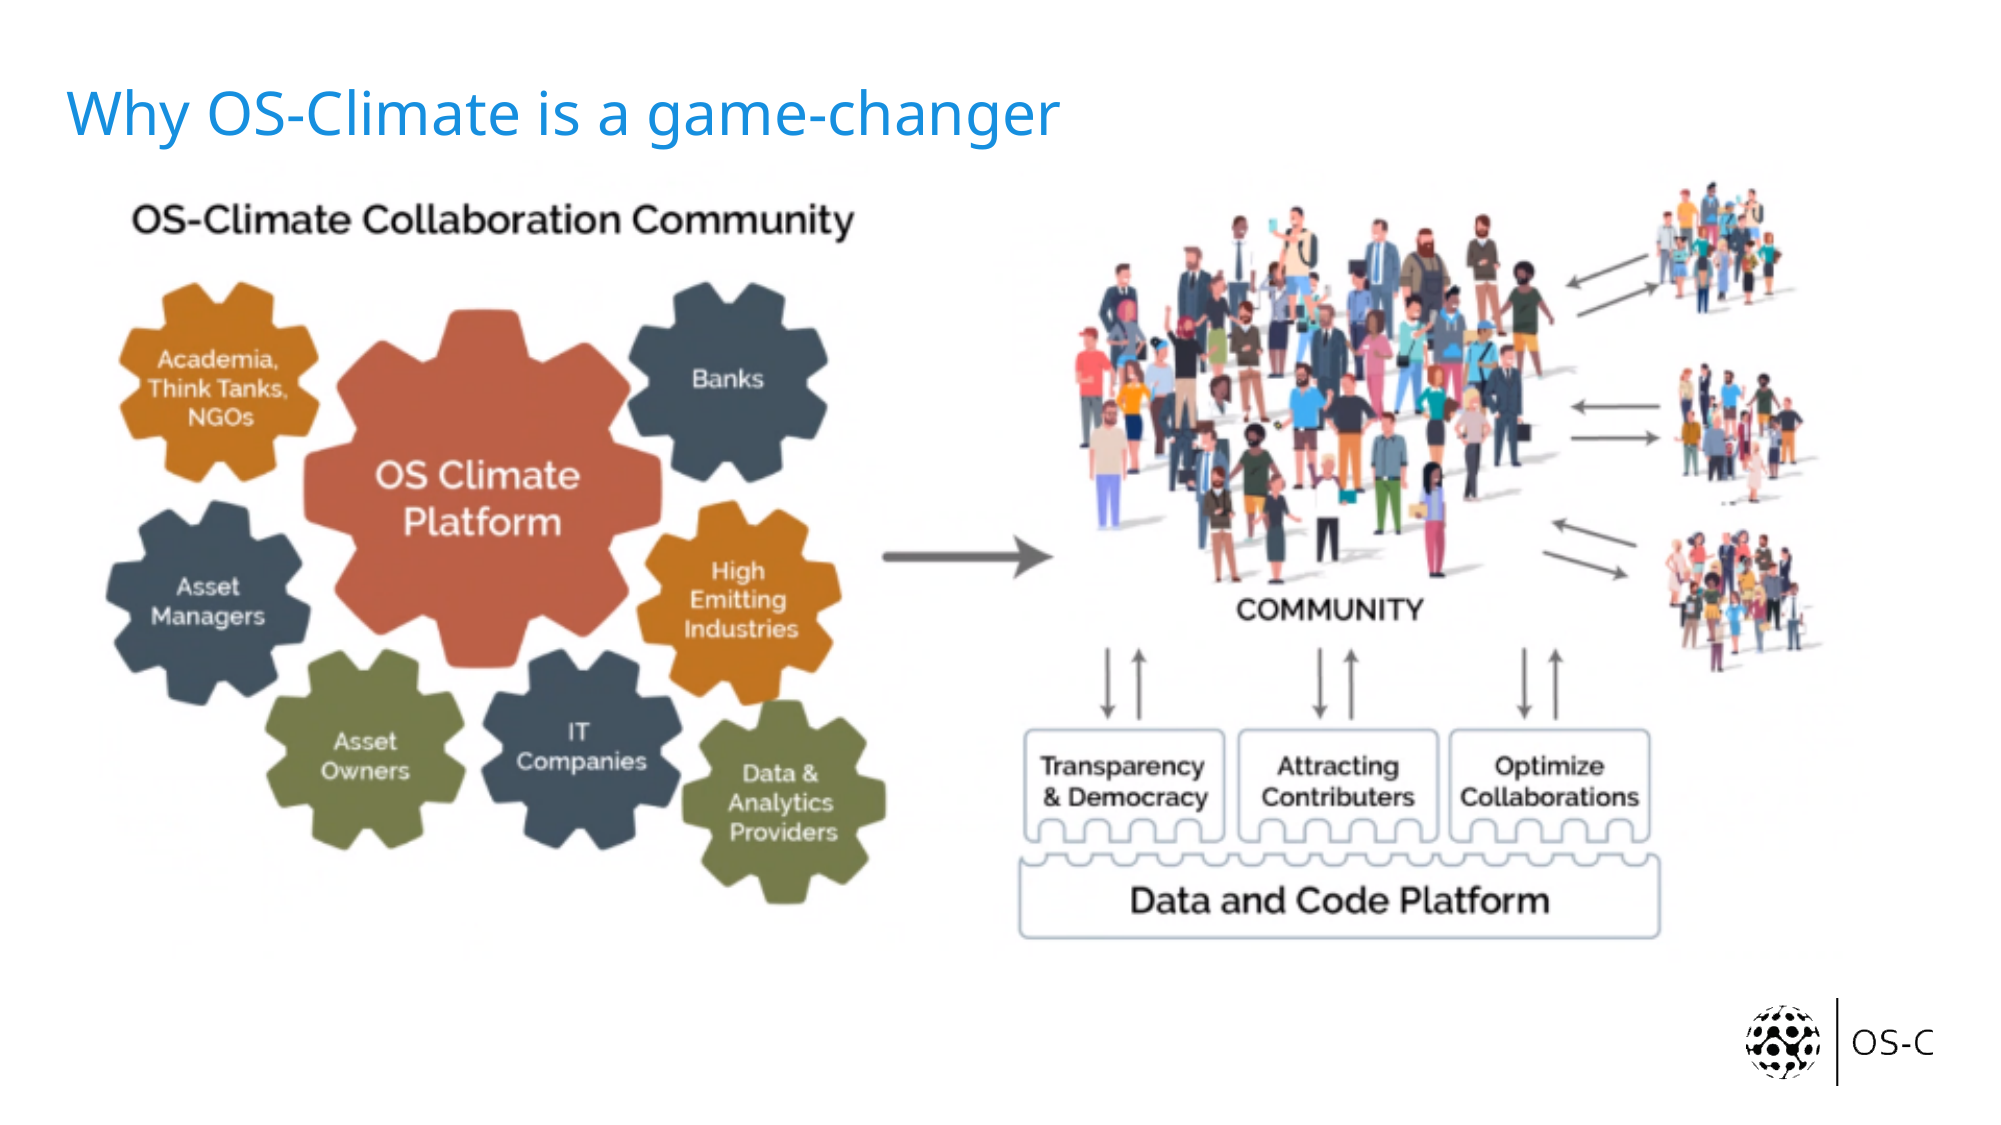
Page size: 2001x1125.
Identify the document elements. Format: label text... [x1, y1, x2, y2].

picture [94, 160, 1870, 965]
title Why OS-Climate is a game-changer [51, 39, 1960, 193]
picture [1746, 998, 1933, 1086]
